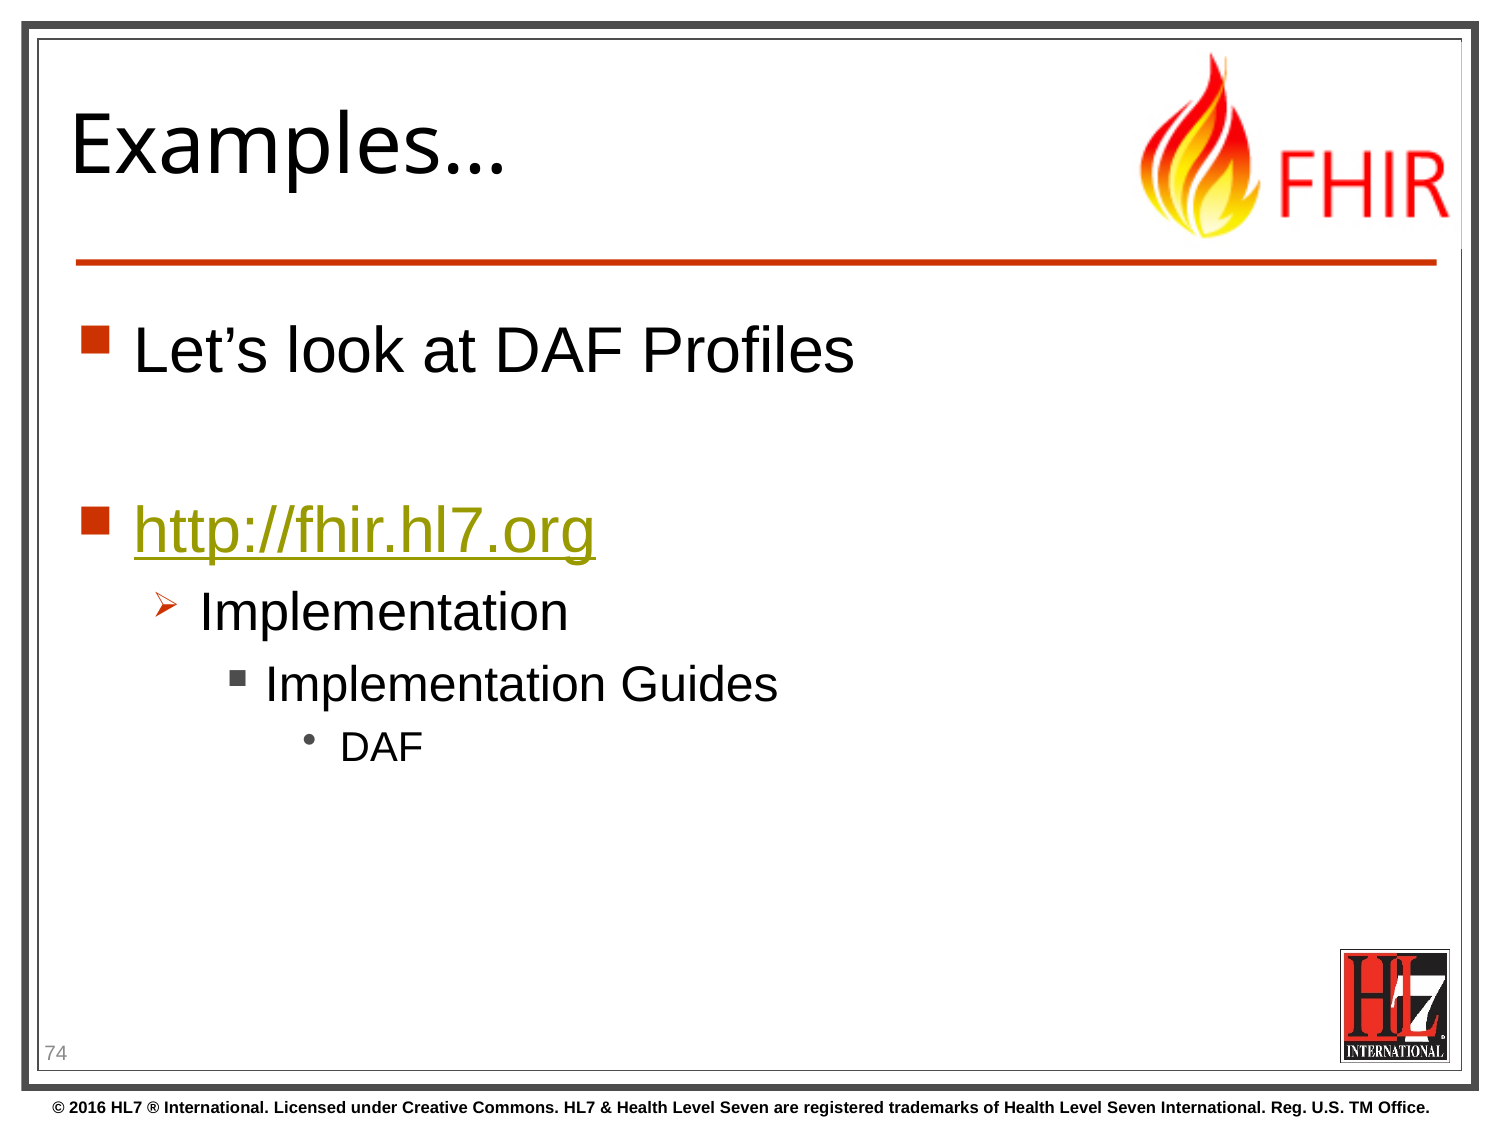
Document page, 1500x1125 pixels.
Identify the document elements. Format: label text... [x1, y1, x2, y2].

picture [1340, 949, 1450, 1063]
slide_number 74 [29, 1034, 148, 1071]
title Examples… [53, 54, 1128, 244]
list Let’s look at DAF Profiles http://fhir.hl7.org Implementation Implementation Guides DAF [62, 299, 1438, 1035]
picture [1128, 42, 1462, 249]
